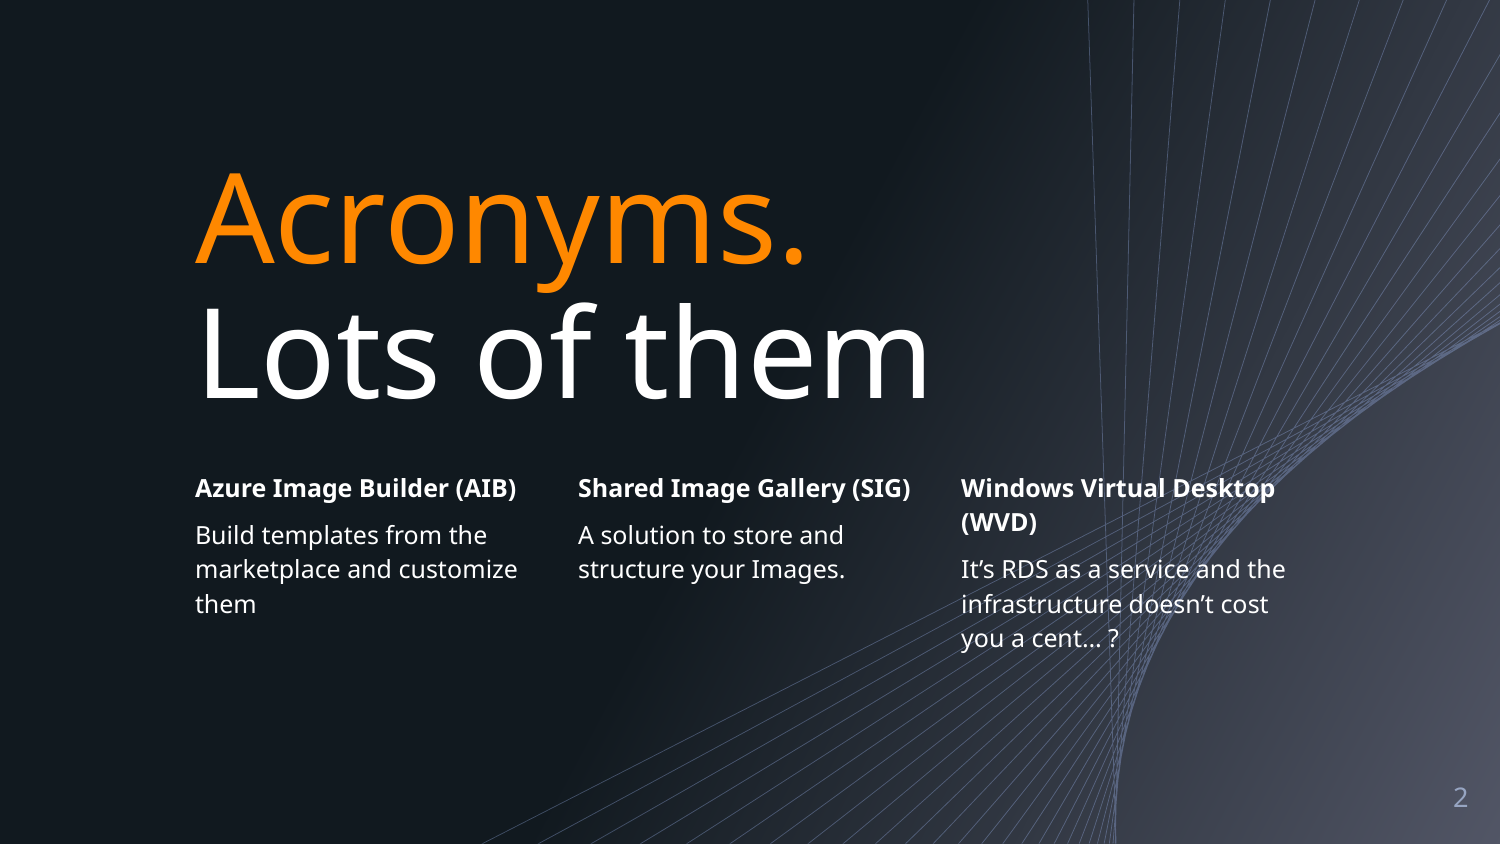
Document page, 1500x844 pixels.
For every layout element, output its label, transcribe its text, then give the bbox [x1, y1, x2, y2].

list Shared Image Gallery (SIG) A solution to store and structure your Images. [578, 467, 912, 725]
slide_number 2 [1378, 766, 1469, 832]
list Azure Image Builder (AIB) Build templates from the marketplace and customize them [195, 467, 529, 725]
title Acronyms. Lots of them [195, 168, 1305, 426]
list Windows Virtual Desktop (WVD) It’s RDS as a service and the infrastructure doesn’t cost you a cent… ? [961, 467, 1295, 725]
